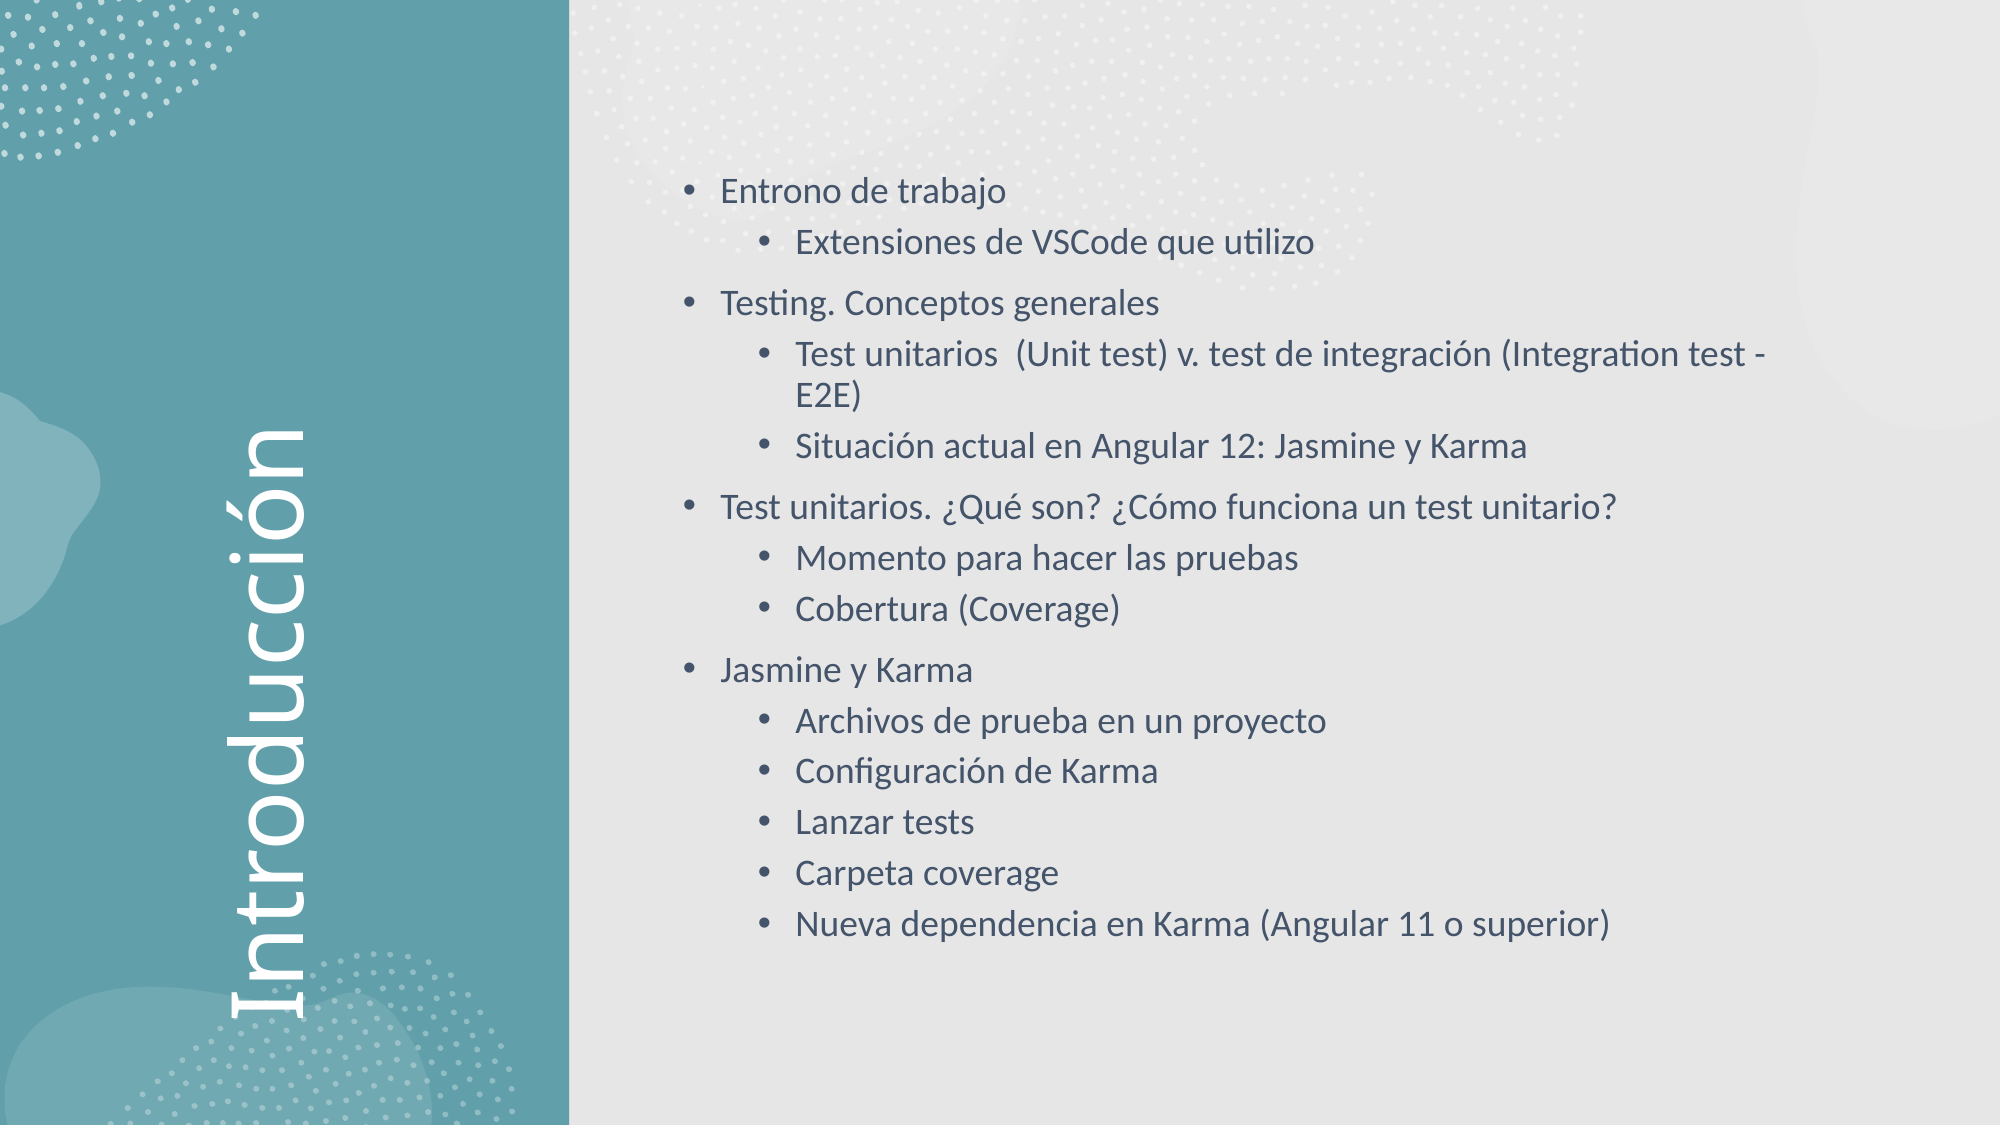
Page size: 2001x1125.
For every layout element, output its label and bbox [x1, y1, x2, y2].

text_box [0, 0, 2000, 1125]
